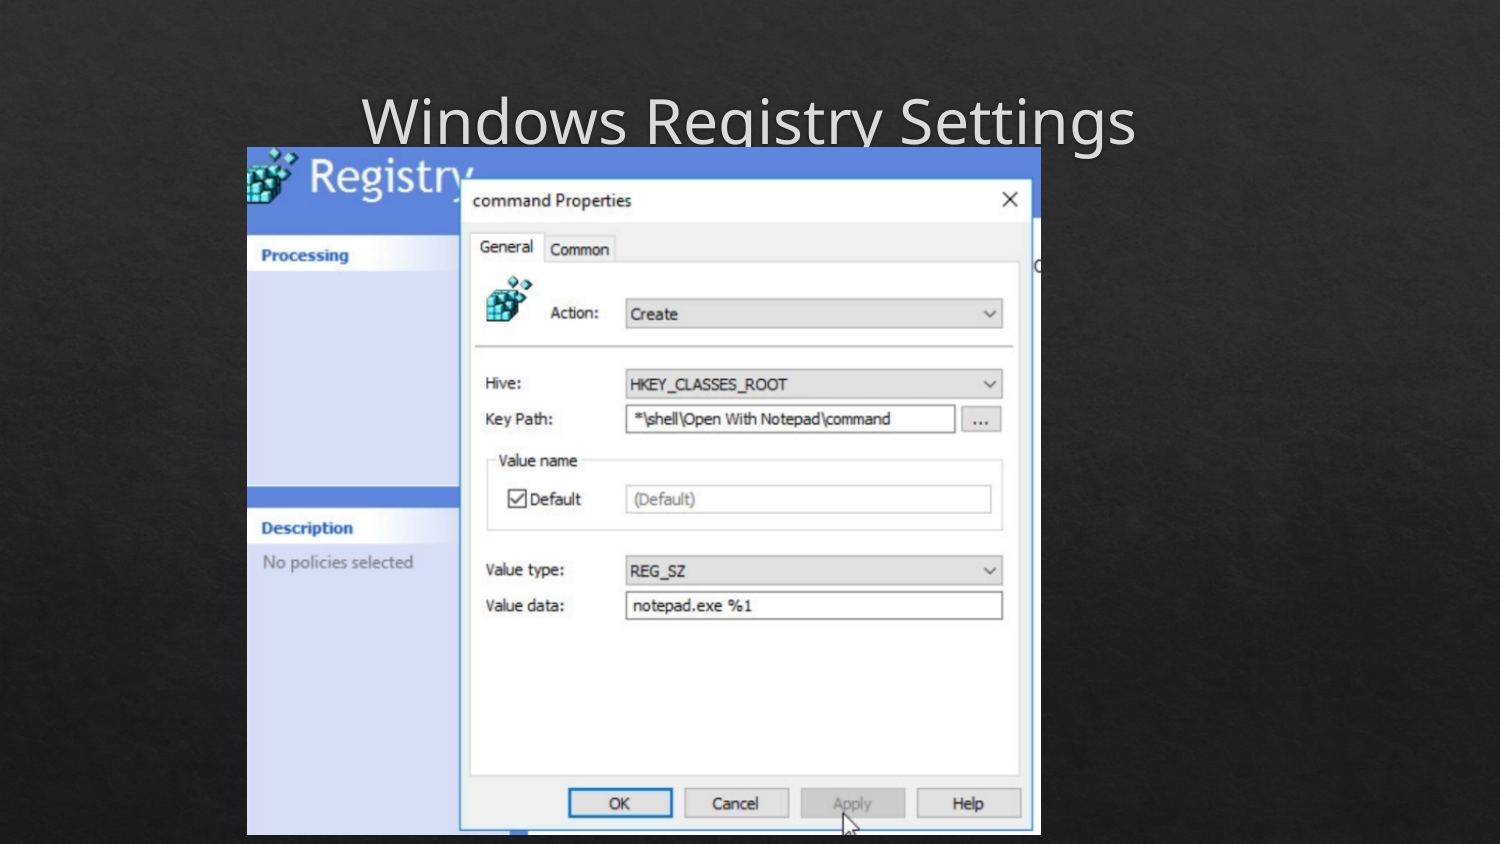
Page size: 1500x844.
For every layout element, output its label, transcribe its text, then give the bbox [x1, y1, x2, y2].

title Windows Registry Settings [118, 72, 1382, 167]
picture [247, 147, 1041, 836]
